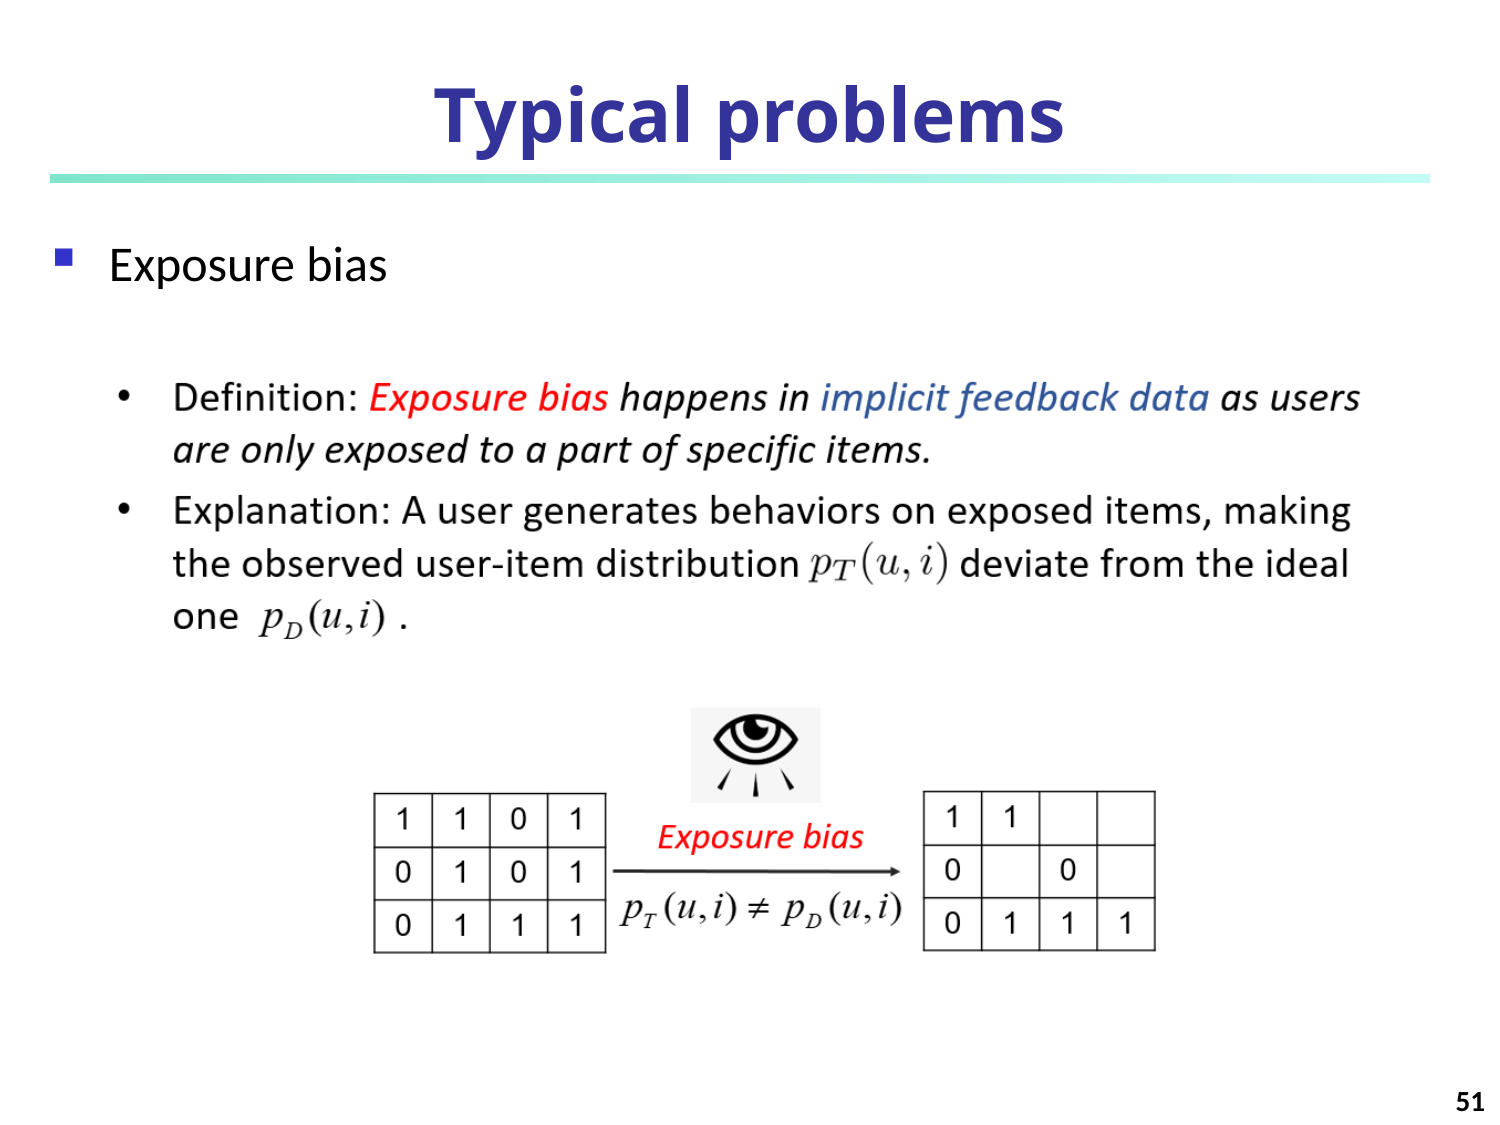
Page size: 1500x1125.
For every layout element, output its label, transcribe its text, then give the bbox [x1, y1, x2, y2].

title Typical problems [0, 62, 1500, 163]
text_box Exposure bias [37, 206, 1500, 1019]
picture [89, 362, 1447, 988]
text_box 51 [1187, 1062, 1500, 1125]
